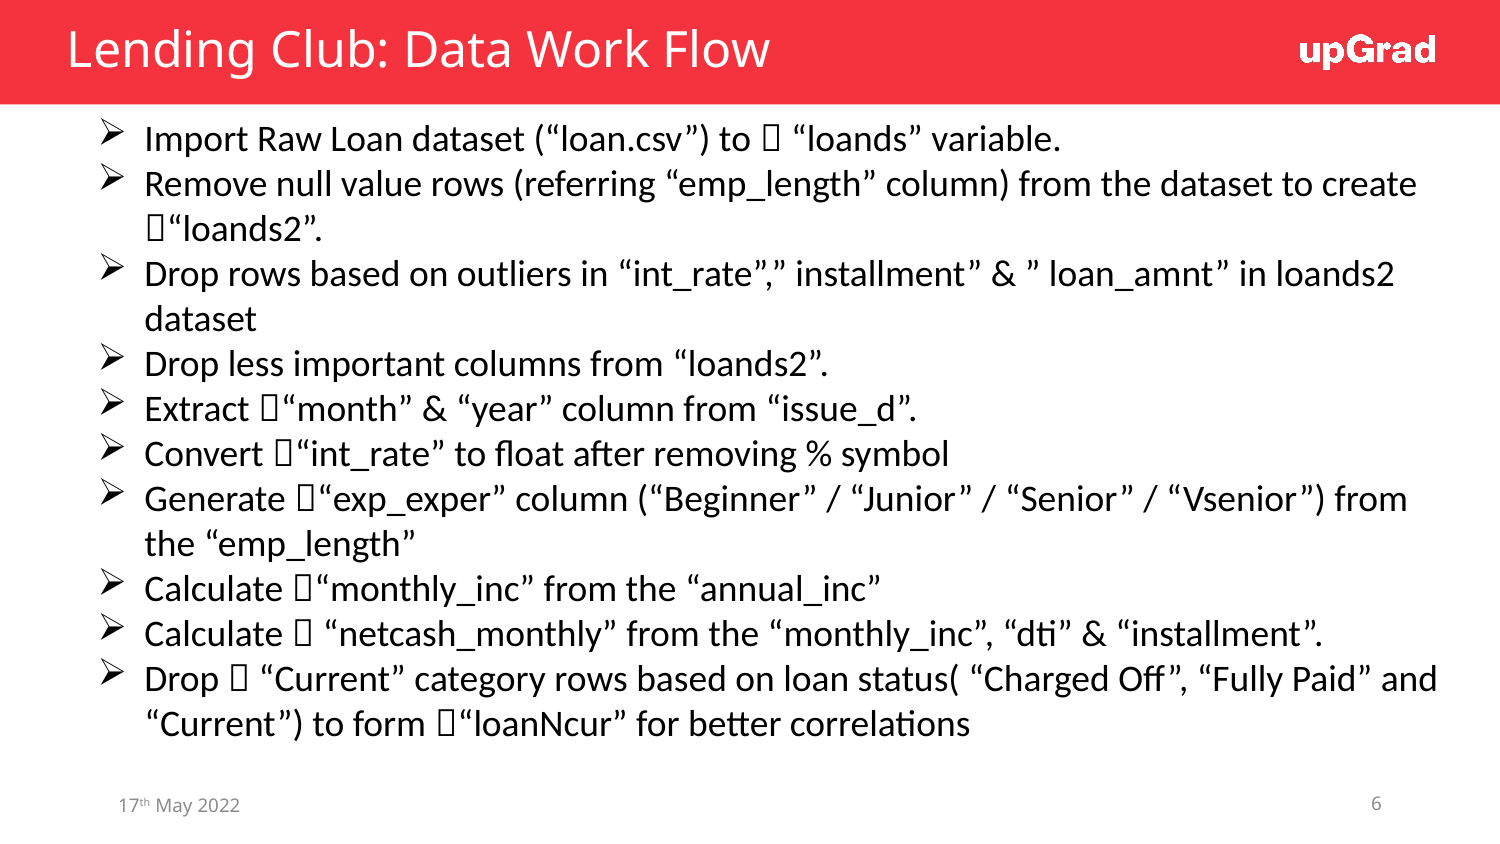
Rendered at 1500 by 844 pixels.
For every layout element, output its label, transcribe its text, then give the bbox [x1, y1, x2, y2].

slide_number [103, 782, 441, 827]
title Lending Club: Data Work Flow [51, 20, 1160, 83]
picture [1300, 34, 1435, 70]
slide_number 6 [1059, 782, 1397, 827]
text_box Import Raw Loan dataset (“loan.csv”) to  “loands” variable. Remove null value rows (referring “emp_length” column) from the dataset to create “loands2”. Drop rows based on outliers in “int_rate”,” installment” & ” loan_amnt” in loands2 dataset Drop less important columns from “loands2”. Extract “month” & “year” column from “issue_d”. Convert “int_rate” to float after removing % symbol Generate “exp_exper” column (“Beginner” / “Junior” / “Senior” / “Vsenior”) from the “emp_length” Calculate “monthly_inc” from the “annual_inc” Calculate  “netcash_monthly” from the “monthly_inc”, “dti” & “installment”. Drop  “Current” category rows based on loan status( “Charged Off”, “Fully Paid” and “Current”) to form “loanNcur” for better correlations [82, 106, 1455, 752]
